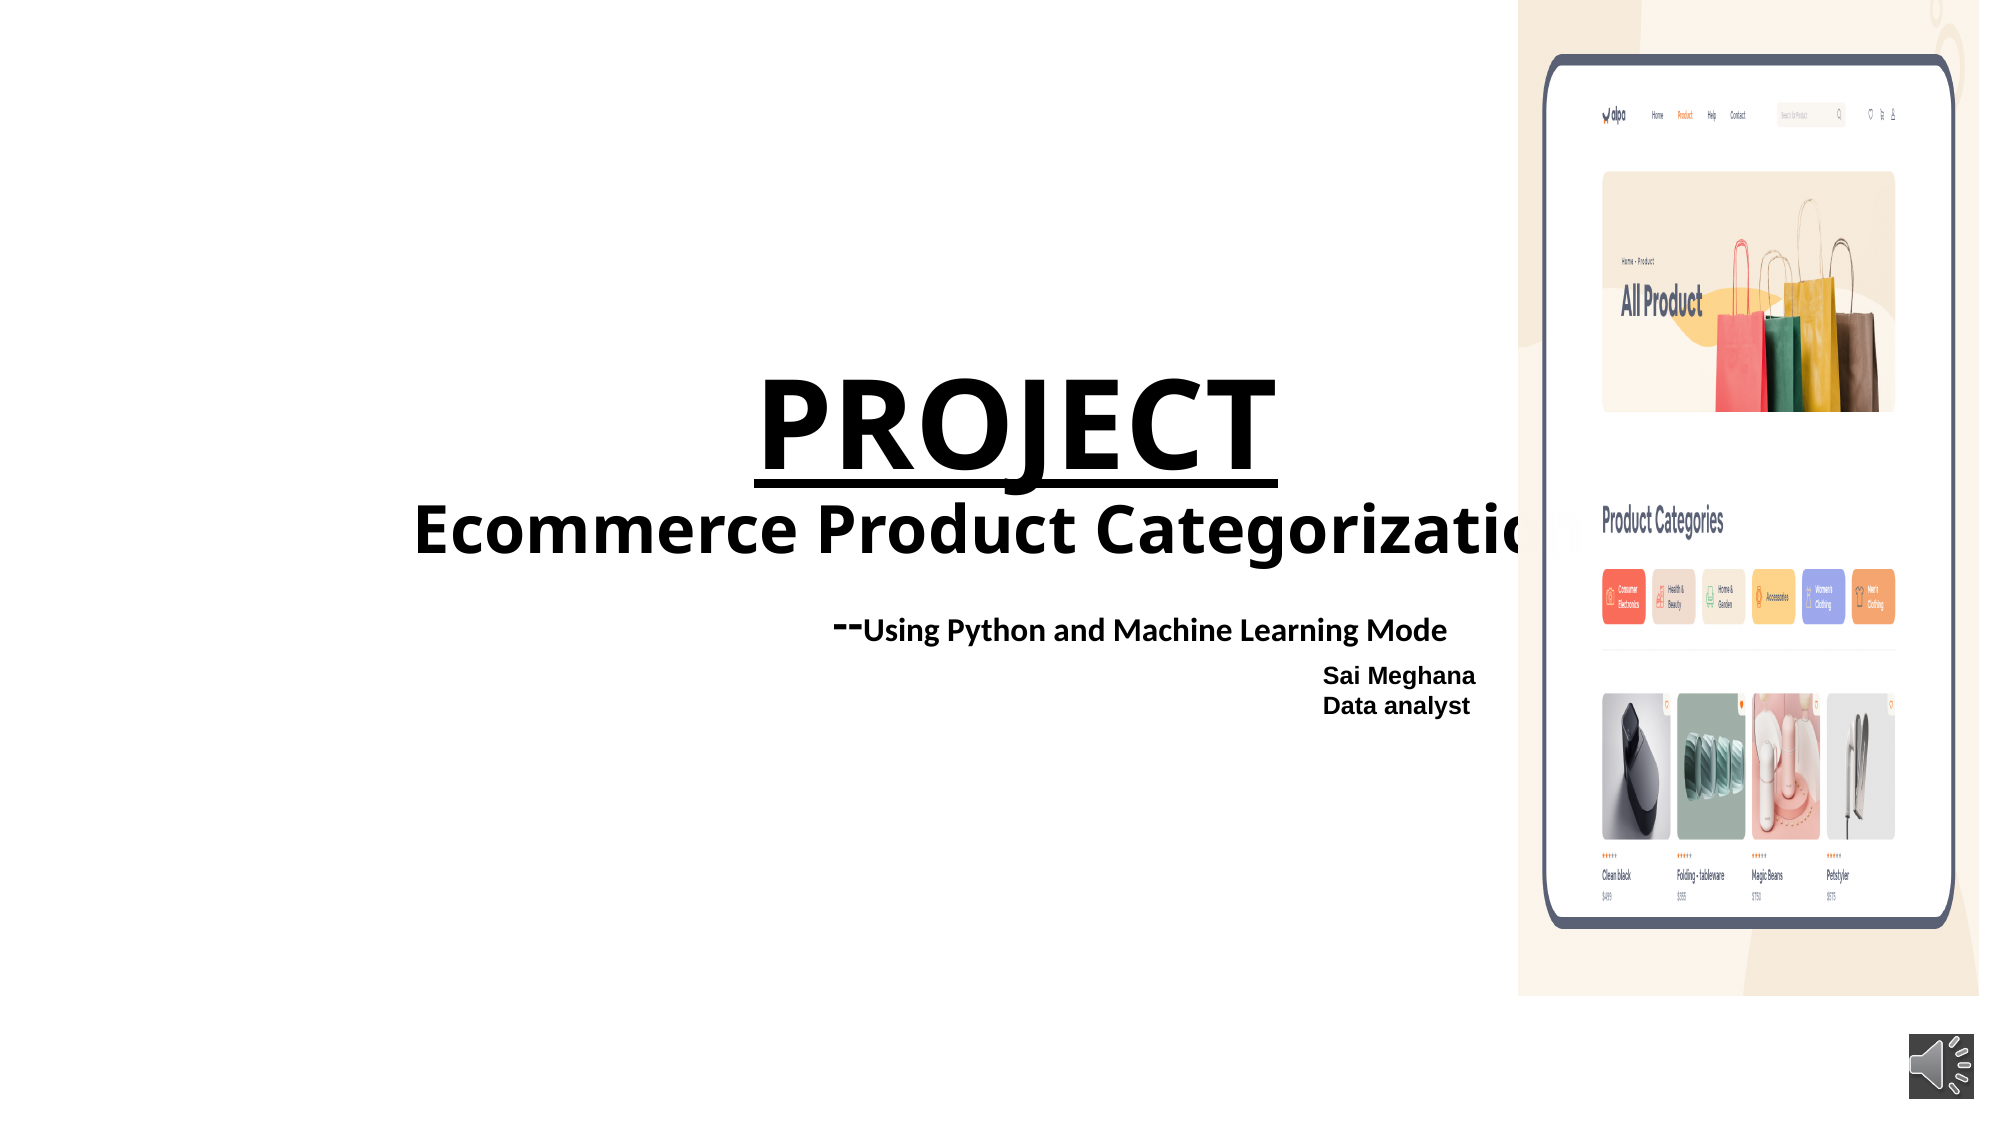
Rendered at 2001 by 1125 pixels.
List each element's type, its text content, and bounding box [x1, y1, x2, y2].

picture [1518, 0, 1979, 996]
subtitle --Using Python and Machine Learning Mode [249, 590, 1518, 863]
text_box Sai Meghana Data analyst [1307, 562, 1492, 773]
picture [1908, 1033, 1975, 1100]
title PROJECT Ecommerce Product Categorization [249, 184, 1518, 576]
